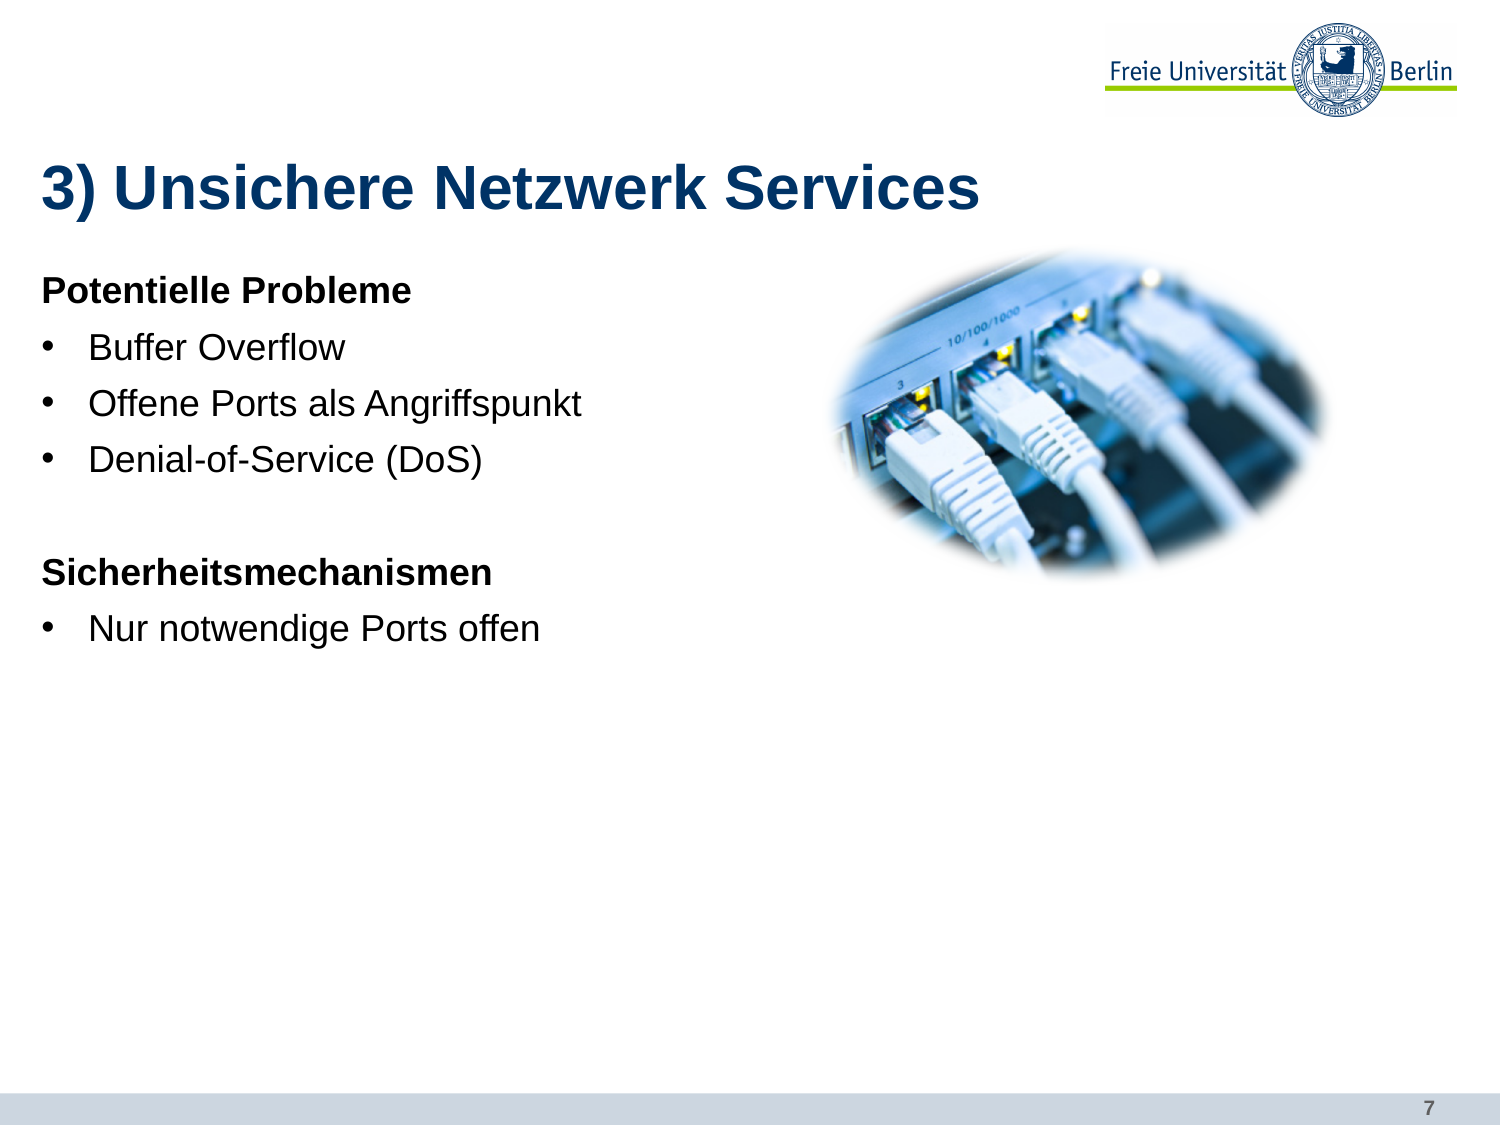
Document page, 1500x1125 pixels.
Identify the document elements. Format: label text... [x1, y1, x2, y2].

title 3) Unsichere Netzwerk Services [41, 155, 1459, 226]
picture [820, 243, 1338, 587]
list Potentielle Probleme Buffer Overflow Offene Ports als Angriffspunkt Denial-of-Service (DoS) Sicherheitsmechanismen Nur notwendige Ports offen [41, 265, 1459, 1064]
picture [1105, 23, 1457, 117]
